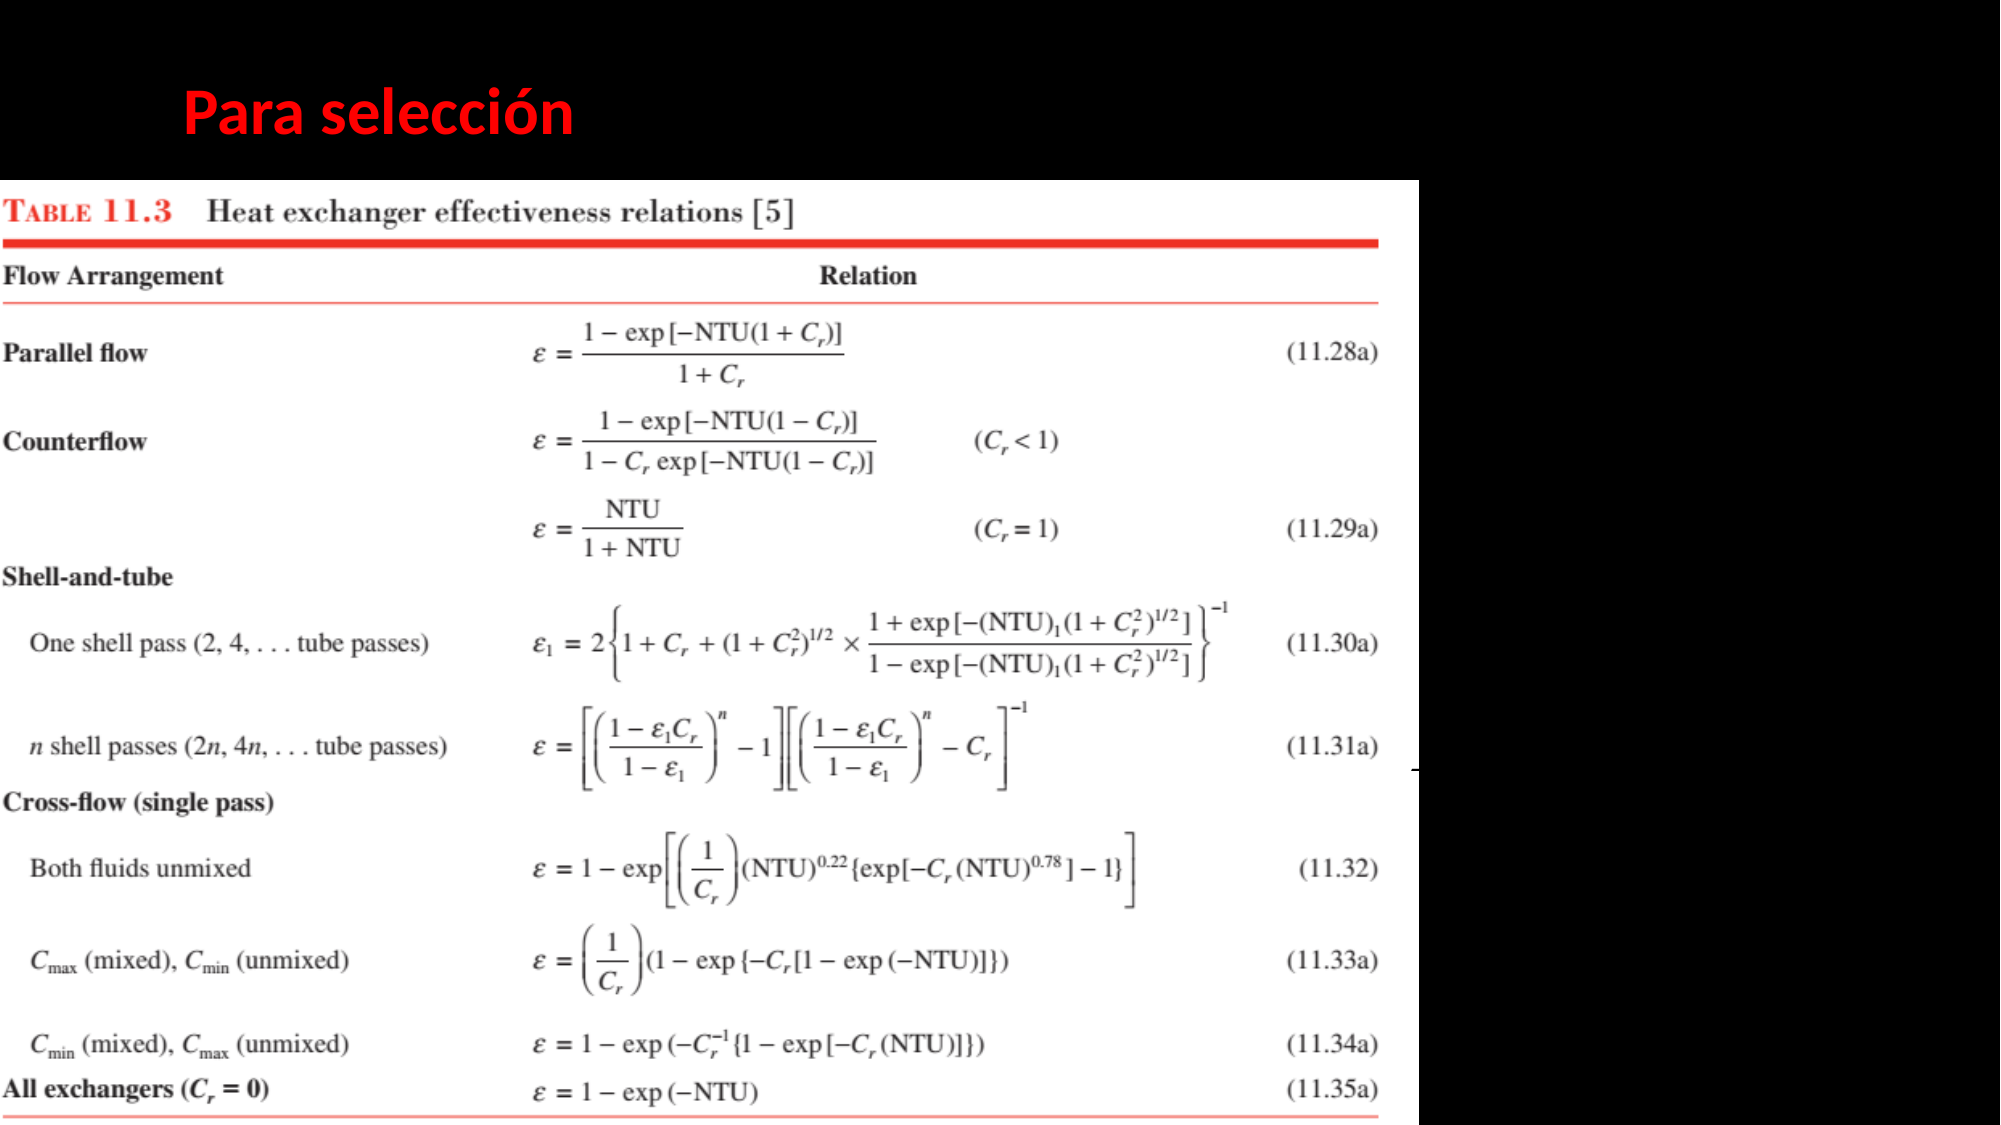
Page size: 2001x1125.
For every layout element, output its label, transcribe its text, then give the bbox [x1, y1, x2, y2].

text_box Para selección [168, 60, 1313, 156]
picture [0, 180, 1419, 1125]
